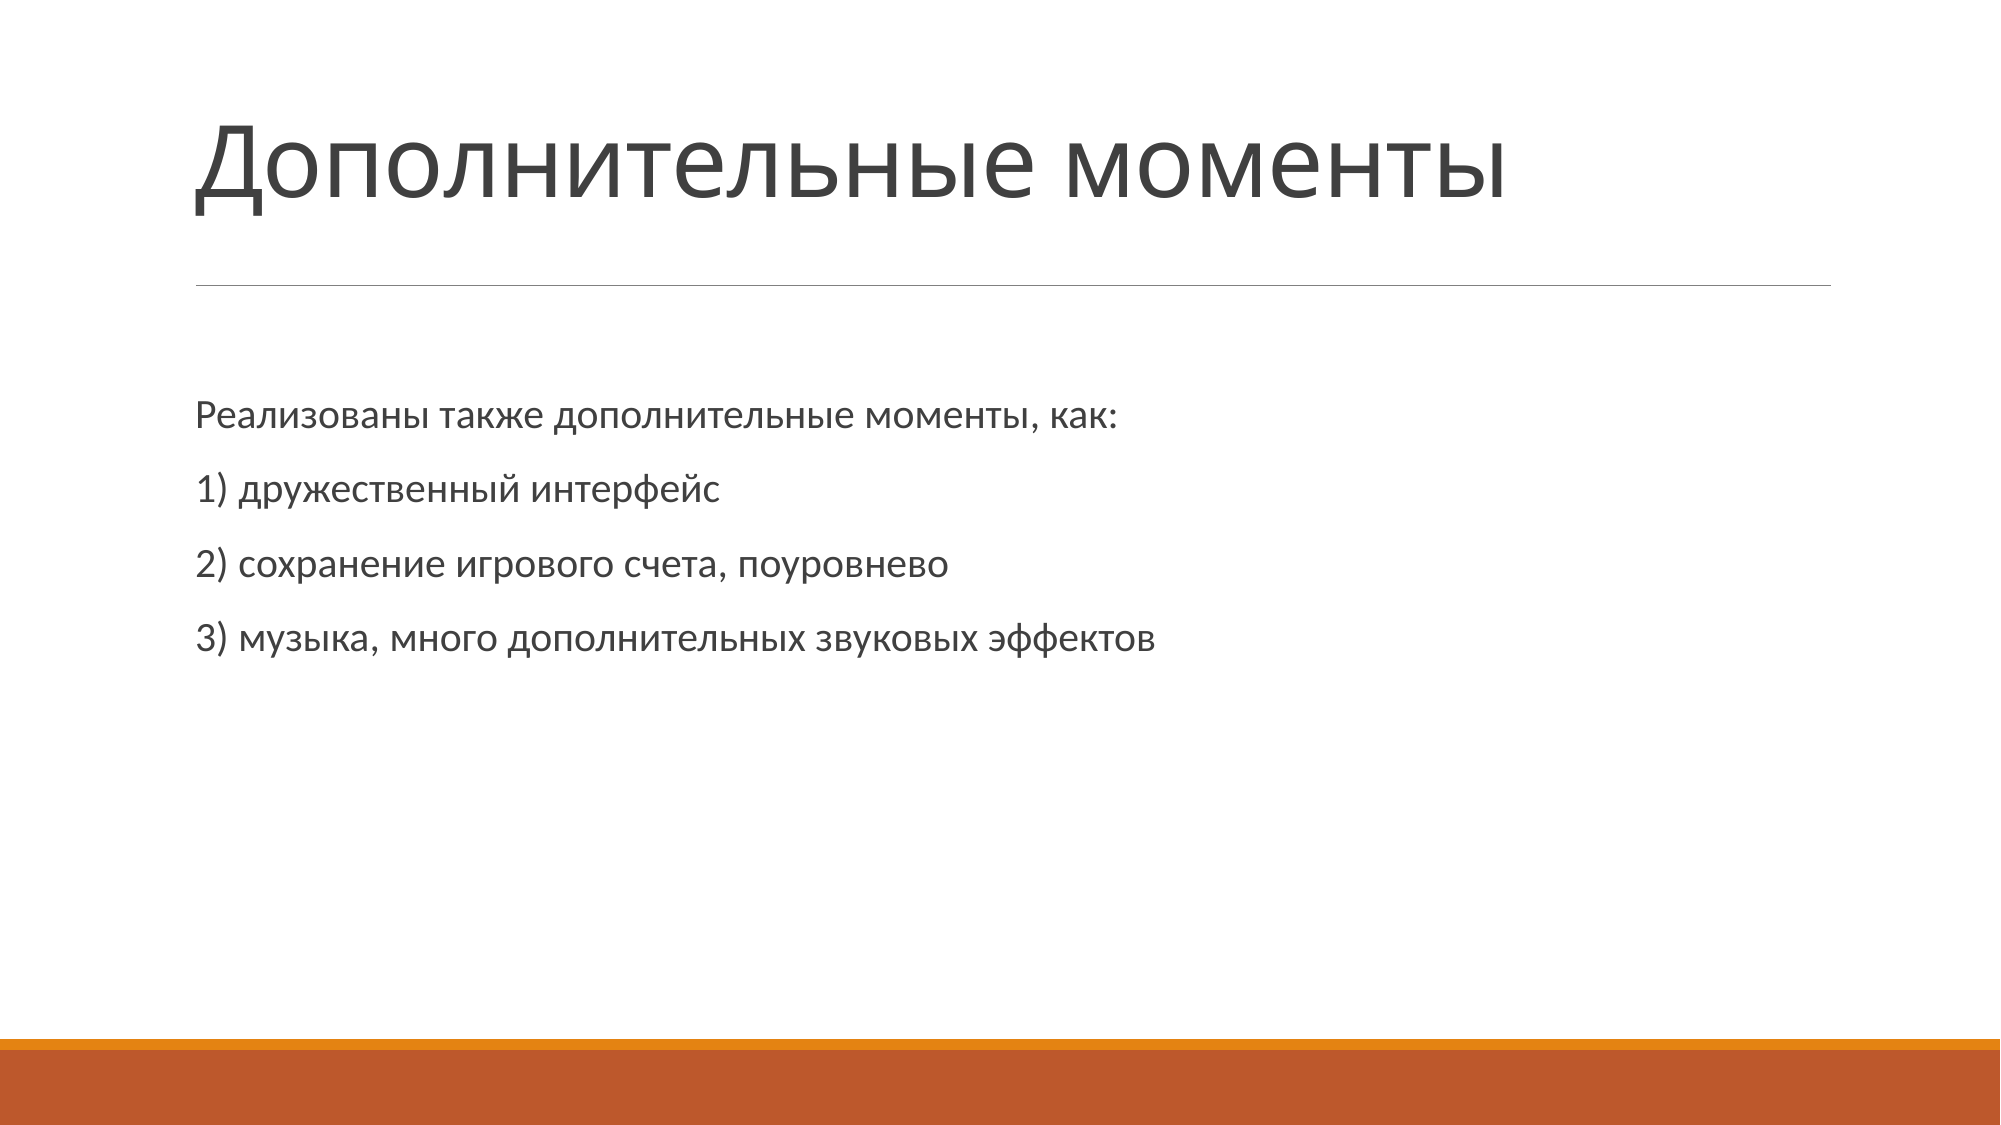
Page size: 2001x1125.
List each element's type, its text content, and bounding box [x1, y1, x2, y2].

title Дополнительные моменты [180, 0, 1830, 226]
list Реализованы также дополнительные моменты, как: 1) дружественный интерфейс 2) сохранение игрового счета, поуровнево 3) музыка, много дополнительных звуковых эффектов [180, 385, 1830, 963]
